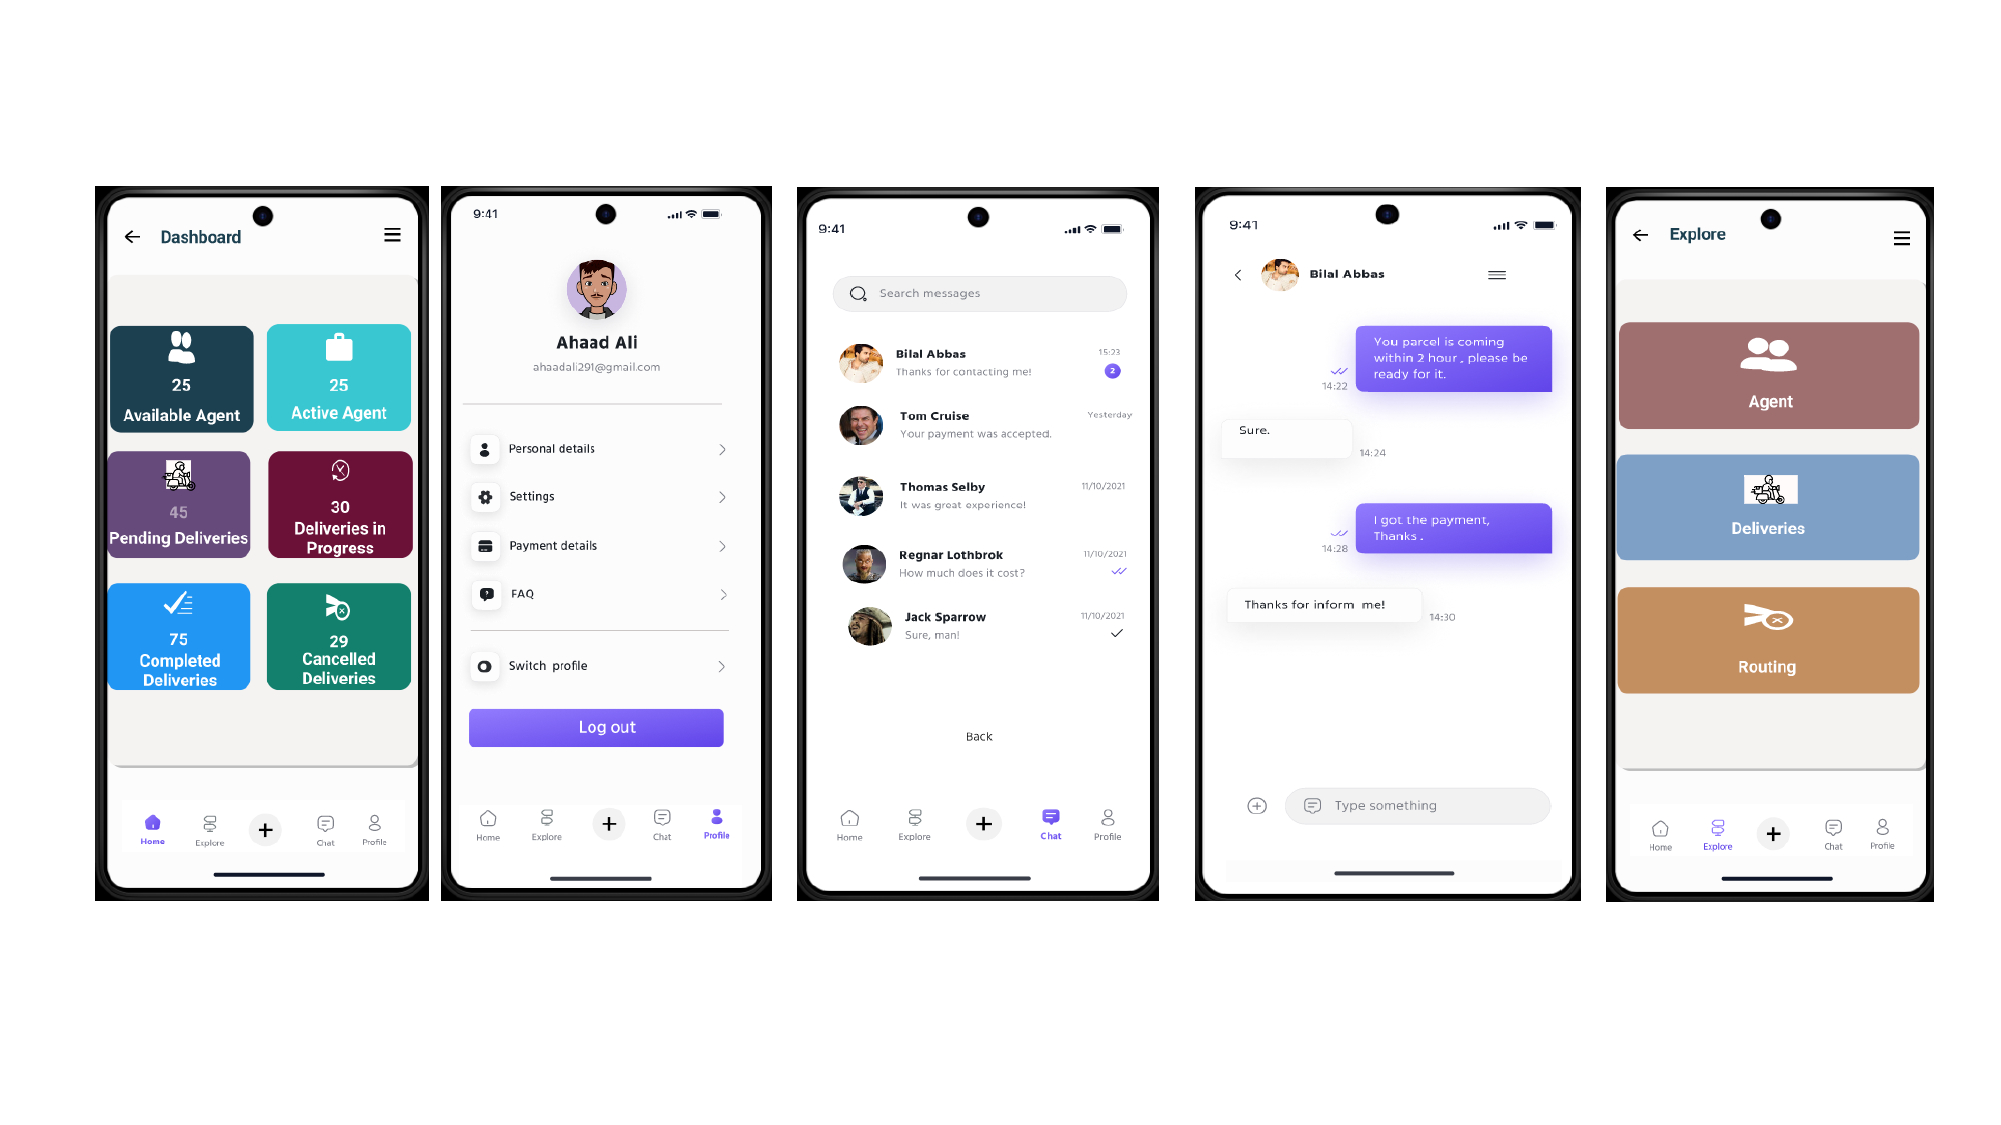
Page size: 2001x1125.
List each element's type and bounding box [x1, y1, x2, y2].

list [95, 186, 429, 901]
picture [797, 186, 1159, 901]
picture [1606, 187, 1934, 902]
picture [1195, 186, 1581, 901]
list [441, 186, 773, 901]
